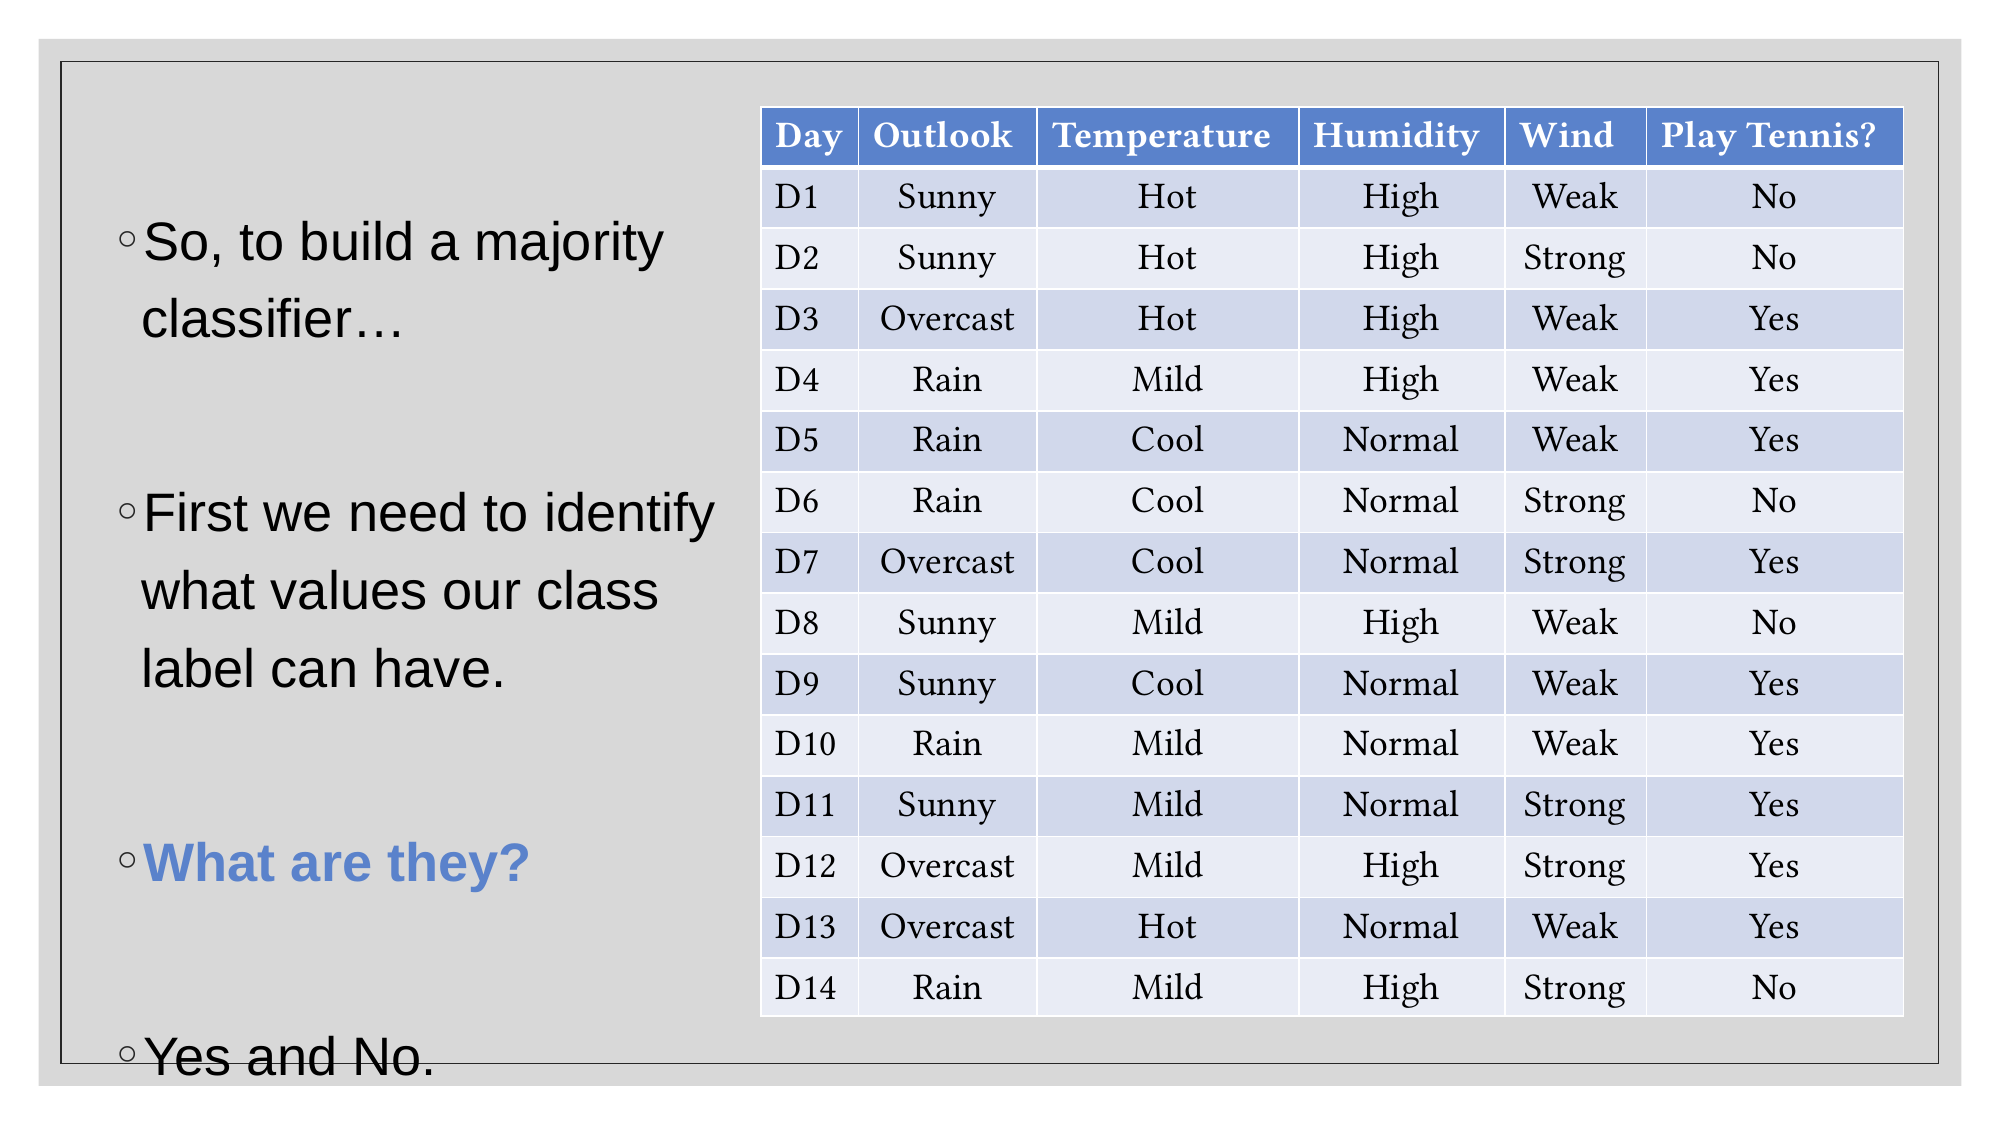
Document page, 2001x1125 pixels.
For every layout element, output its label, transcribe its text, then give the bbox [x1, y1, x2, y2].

table_cell Normal [1300, 777, 1504, 836]
table_cell High [1300, 290, 1504, 349]
table_cell Strong [1506, 837, 1646, 897]
table_cell D12 [762, 837, 858, 897]
table_cell Rain [859, 351, 1036, 410]
table_cell Yes [1647, 777, 1903, 836]
table_header Day [762, 108, 858, 165]
table_cell D11 [762, 777, 858, 836]
table_cell Yes [1647, 716, 1903, 775]
table_cell Mild [1038, 837, 1298, 897]
table_cell D4 [762, 351, 858, 410]
table_cell D7 [762, 533, 858, 592]
table_cell Yes [1647, 351, 1903, 410]
table_cell Weak [1506, 412, 1646, 471]
table_cell High [1300, 959, 1504, 1015]
table_cell Strong [1506, 777, 1646, 836]
table_cell High [1300, 594, 1504, 653]
table_cell High [1300, 837, 1504, 897]
table_cell Overcast [859, 898, 1036, 957]
table_cell Normal [1300, 655, 1504, 714]
table_cell D6 [762, 473, 858, 532]
table_cell Mild [1038, 716, 1298, 775]
table_cell Overcast [859, 290, 1036, 349]
table_cell Sunny [859, 170, 1036, 227]
table_cell Yes [1647, 655, 1903, 714]
table_cell D8 [762, 594, 858, 653]
table_cell Strong [1506, 229, 1646, 288]
table_cell Mild [1038, 777, 1298, 836]
table_header Humidity [1300, 108, 1504, 165]
table_cell High [1300, 229, 1504, 288]
table_cell Strong [1506, 533, 1646, 592]
table_cell Hot [1038, 170, 1298, 227]
table_cell D10 [762, 716, 858, 775]
table_cell D5 [762, 412, 858, 471]
table_cell Rain [859, 473, 1036, 532]
table_cell Mild [1038, 959, 1298, 1015]
table_cell Weak [1506, 655, 1646, 714]
table_cell Sunny [859, 777, 1036, 836]
table_cell Hot [1038, 229, 1298, 288]
table_cell Normal [1300, 473, 1504, 532]
list So, to build a majority classifier… First we need to identify what values our class label can have. What are they? Yes and No. [96, 185, 761, 1097]
table_cell Yes [1647, 412, 1903, 471]
table_cell Mild [1038, 351, 1298, 410]
table_cell Normal [1300, 412, 1504, 471]
table_cell Rain [859, 716, 1036, 775]
table_header Outlook [859, 108, 1036, 165]
table_cell High [1300, 351, 1504, 410]
table_header Play Tennis? [1647, 108, 1903, 165]
table_cell Hot [1038, 290, 1298, 349]
table_cell Mild [1038, 594, 1298, 653]
table_cell Weak [1506, 290, 1646, 349]
table_cell Cool [1038, 473, 1298, 532]
table_cell Yes [1647, 898, 1903, 957]
table_cell Overcast [859, 837, 1036, 897]
table_cell Overcast [859, 533, 1036, 592]
table_cell Normal [1300, 533, 1504, 592]
table_cell No [1647, 229, 1903, 288]
table_cell D9 [762, 655, 858, 714]
table_cell Hot [1038, 898, 1298, 957]
table_cell Cool [1038, 655, 1298, 714]
table_cell Sunny [859, 594, 1036, 653]
table_header Temperature [1038, 108, 1298, 165]
table_cell No [1647, 170, 1903, 227]
table_header Wind [1506, 108, 1646, 165]
table_cell No [1647, 594, 1903, 653]
table_cell Cool [1038, 412, 1298, 471]
table_cell Normal [1300, 898, 1504, 957]
table_cell Rain [859, 959, 1036, 1015]
table_cell Sunny [859, 655, 1036, 714]
table_cell D1 [762, 170, 858, 227]
table_cell Cool [1038, 533, 1298, 592]
table_cell D13 [762, 898, 858, 957]
table_cell No [1647, 473, 1903, 532]
table_cell Strong [1506, 473, 1646, 532]
table_cell No [1647, 959, 1903, 1015]
table_cell D3 [762, 290, 858, 349]
table_cell Weak [1506, 898, 1646, 957]
table_cell D2 [762, 229, 858, 288]
table_cell Weak [1506, 170, 1646, 227]
table_cell Strong [1506, 959, 1646, 1015]
table_cell Sunny [859, 229, 1036, 288]
table_cell Yes [1647, 837, 1903, 897]
table_cell High [1300, 170, 1504, 227]
table_cell Rain [859, 412, 1036, 471]
table_cell Normal [1300, 716, 1504, 775]
table_cell Yes [1647, 290, 1903, 349]
table_cell Weak [1506, 351, 1646, 410]
table_cell Yes [1647, 533, 1903, 592]
table_cell D14 [762, 959, 858, 1015]
table_cell Weak [1506, 594, 1646, 653]
table_cell Weak [1506, 716, 1646, 775]
